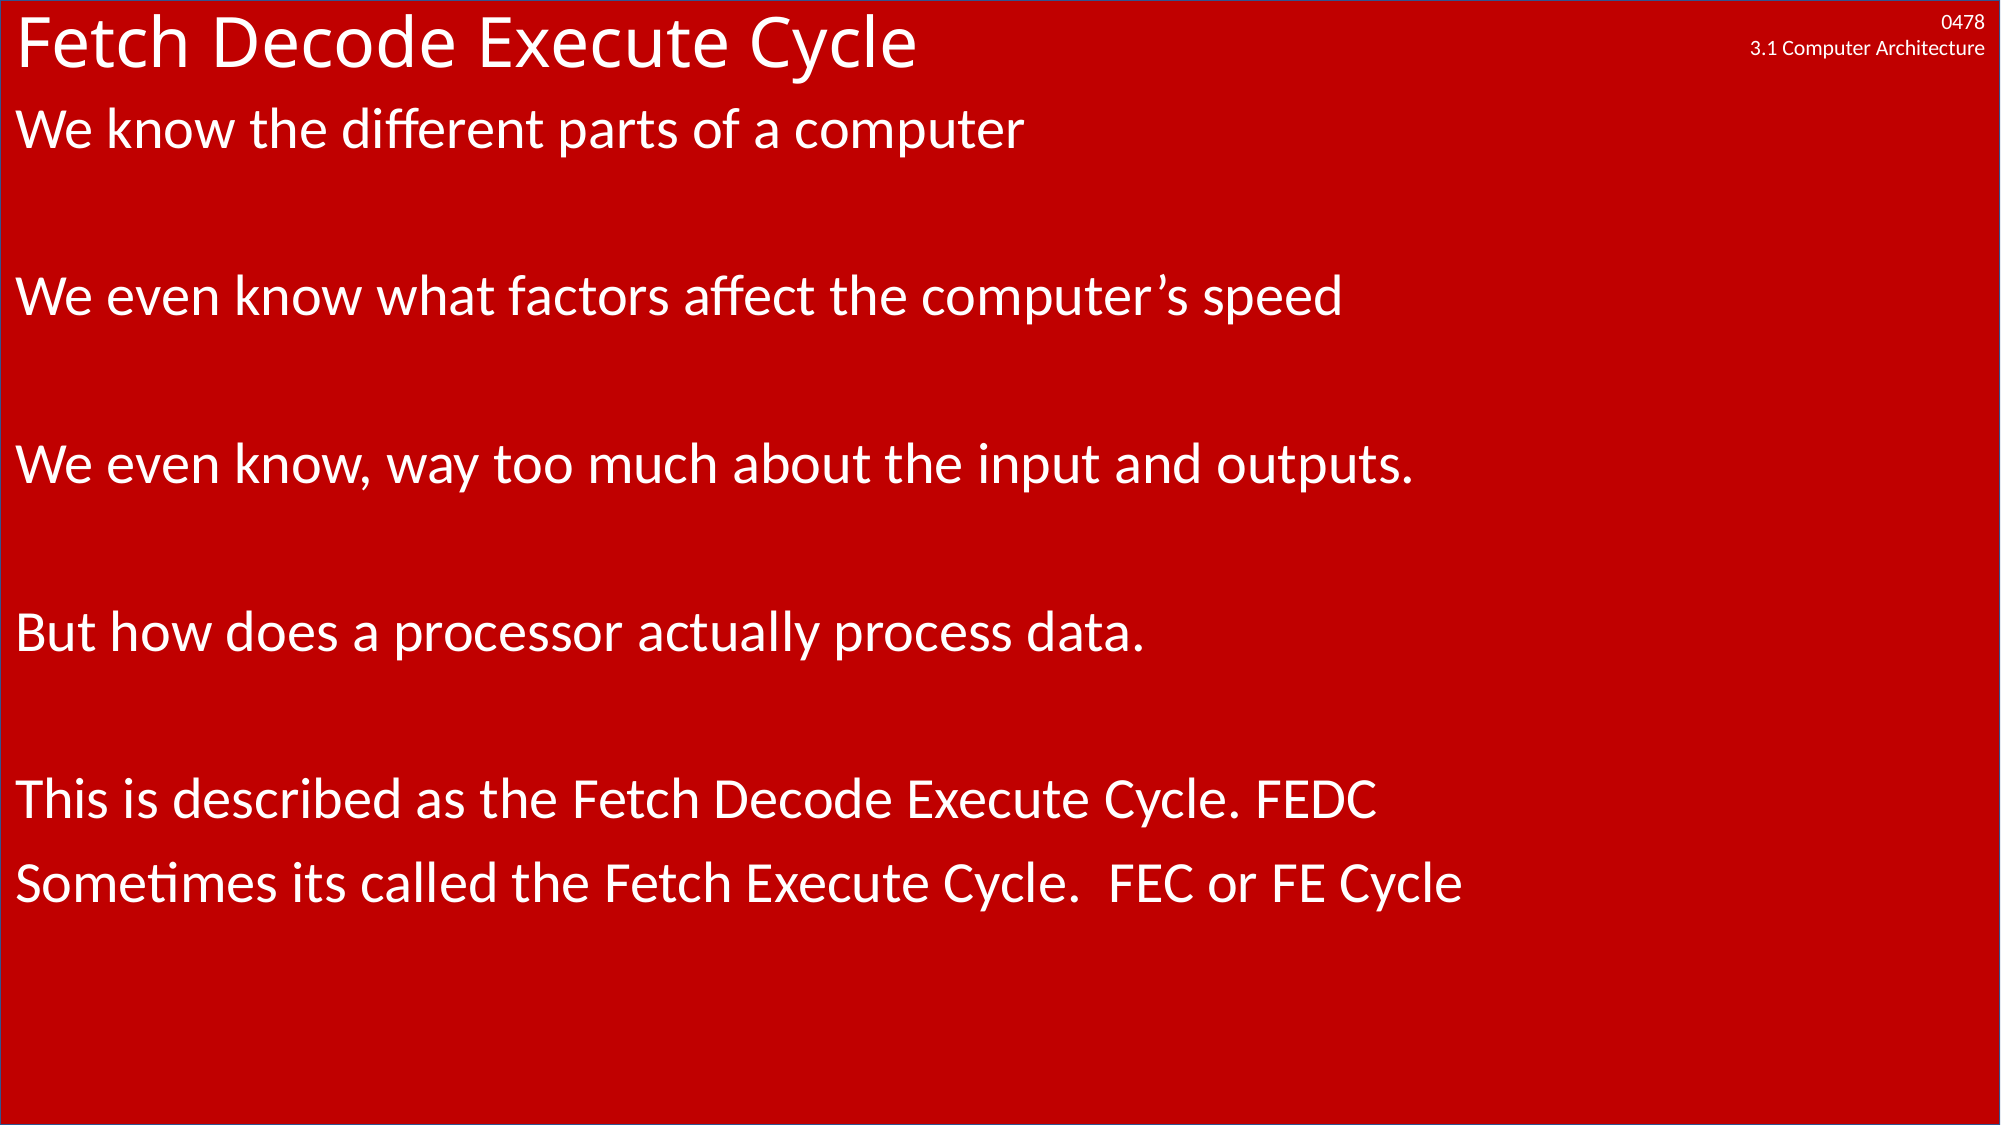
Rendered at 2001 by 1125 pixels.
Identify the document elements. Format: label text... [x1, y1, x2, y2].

list We know the different parts of a computer We even know what factors affect the computer’s speed We even know, way too much about the input and outputs. But how does a processor actually process data. This is described as the Fetch Decode Execute Cycle. FEDC Sometimes its called the Fetch Execute Cycle. FEC or FE Cycle [0, 90, 2000, 1125]
title Fetch Decode Execute Cycle [0, 0, 2000, 90]
